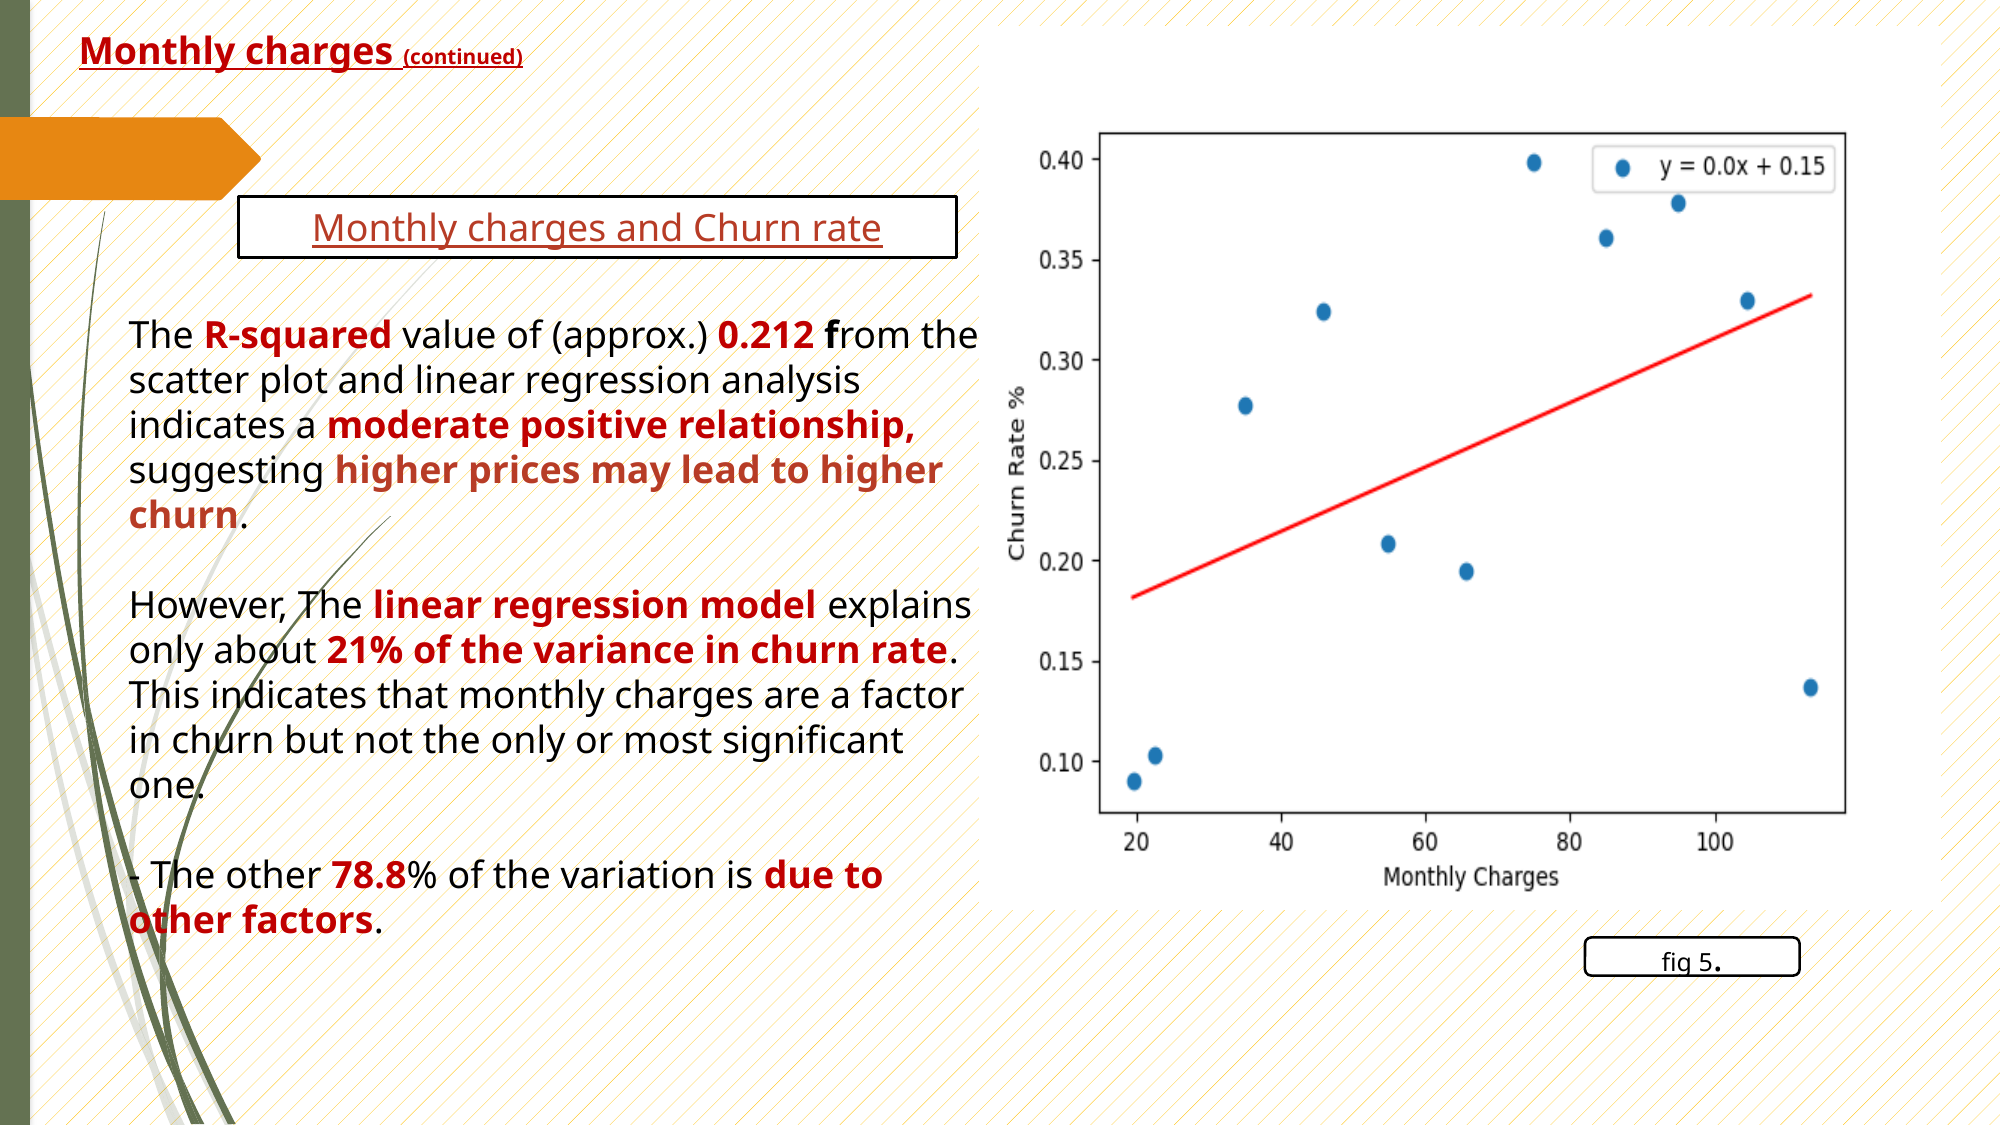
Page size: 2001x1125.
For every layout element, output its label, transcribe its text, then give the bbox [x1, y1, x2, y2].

text_box Monthly charges and Churn rate [237, 195, 958, 259]
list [979, 26, 1941, 910]
text_box The R-squared value of (approx.) 0.212 from the scatter plot and linear regression analysis indicates a moderate positive relationship, suggesting higher prices may lead to higher churn. However, The linear regression model explains only about 21% of the variance in churn rate. This indicates that monthly charges are a factor in churn but not the only or most significant one. - The other 78.8% of the variation is due to other factors. [113, 303, 1000, 949]
text_box Monthly charges (continued) [63, 19, 616, 80]
text_box fig 5. [1583, 936, 1801, 977]
